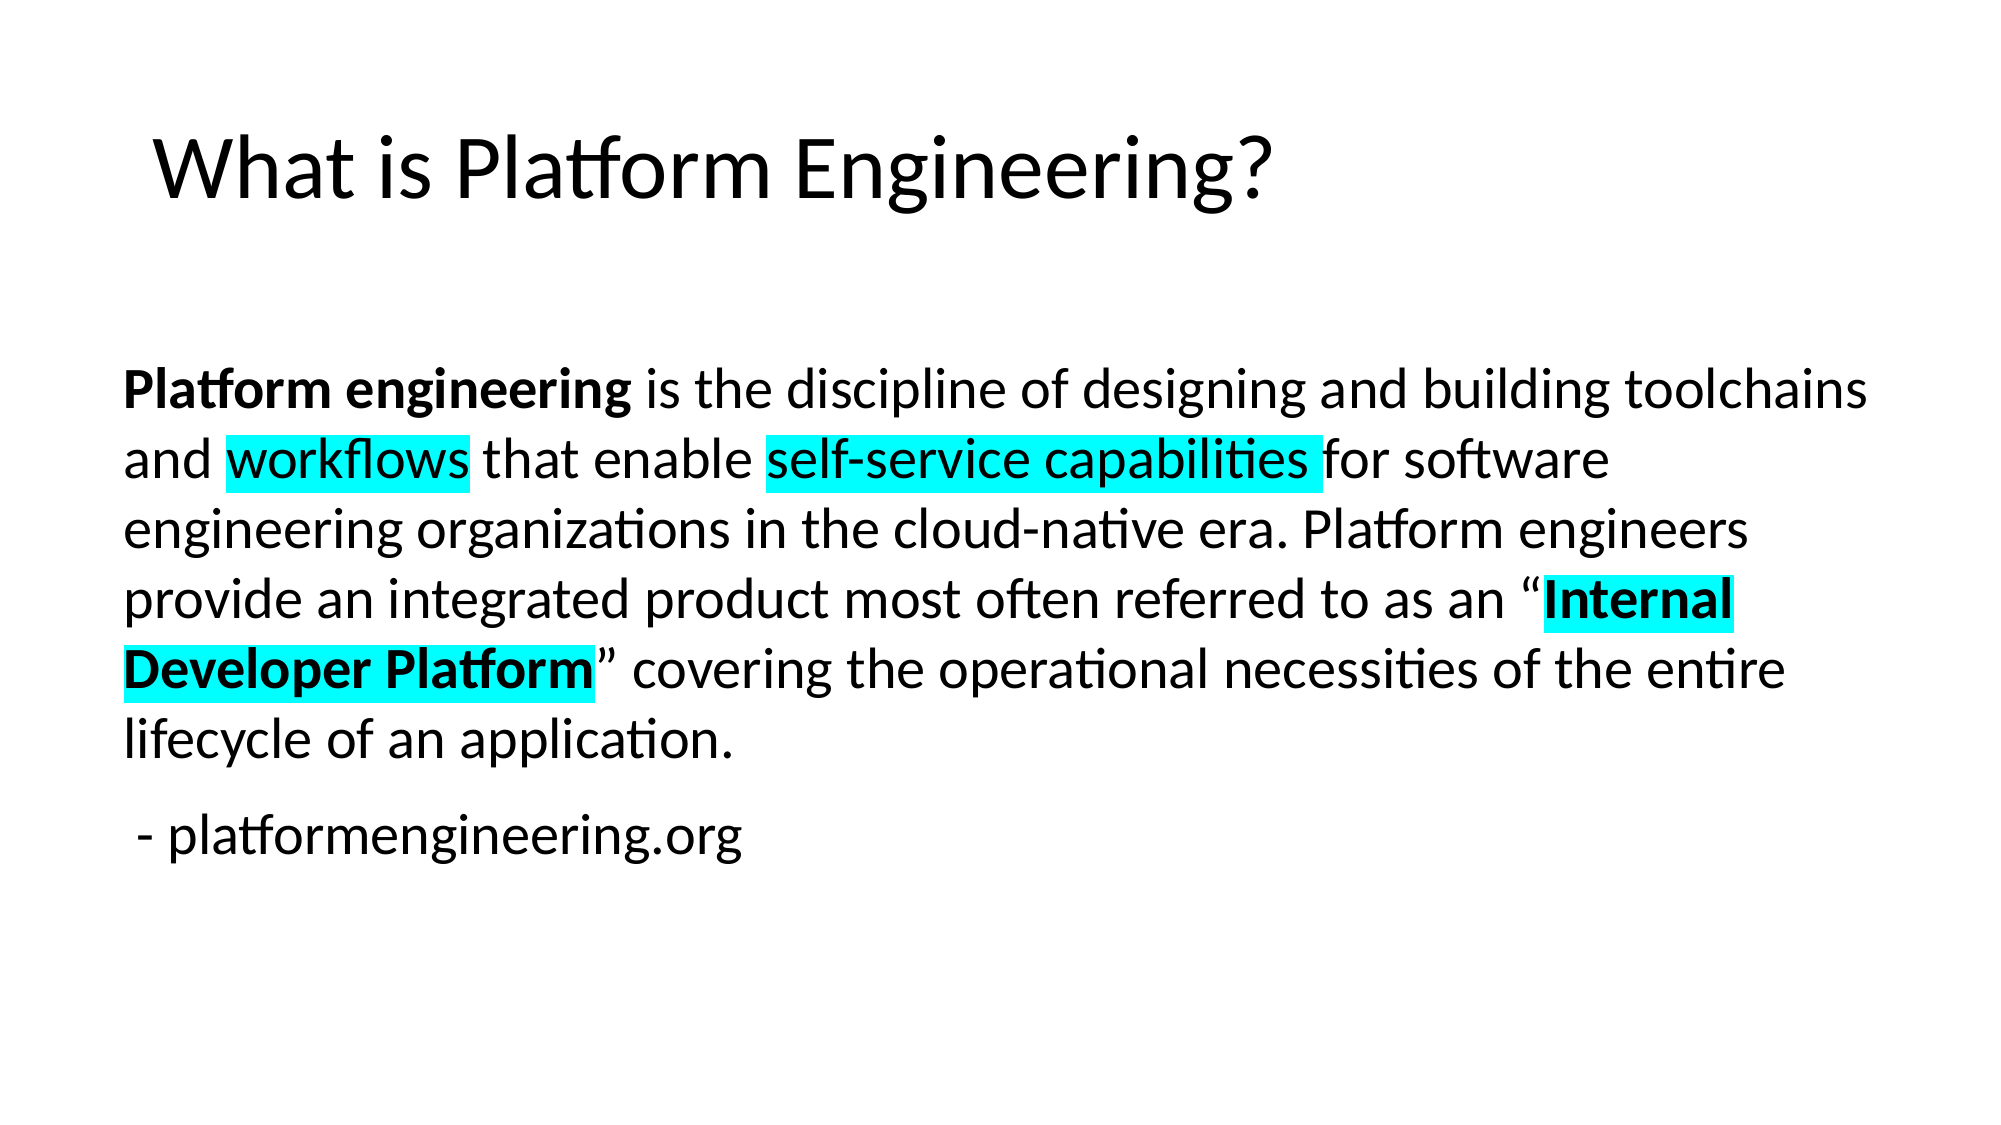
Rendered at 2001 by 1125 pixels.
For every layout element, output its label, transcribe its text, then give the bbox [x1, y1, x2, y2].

title What is Platform Engineering? [137, 59, 1863, 278]
text_box Platform engineering is the discipline of designing and building toolchains and workflows that enable self-service capabilities for software engineering organizations in the cloud-native era. Platform engineers provide an integrated product most often referred to as an “Internal Developer Platform” covering the operational necessities of the entire lifecycle of an application. - platformengineering.org [108, 342, 1892, 874]
